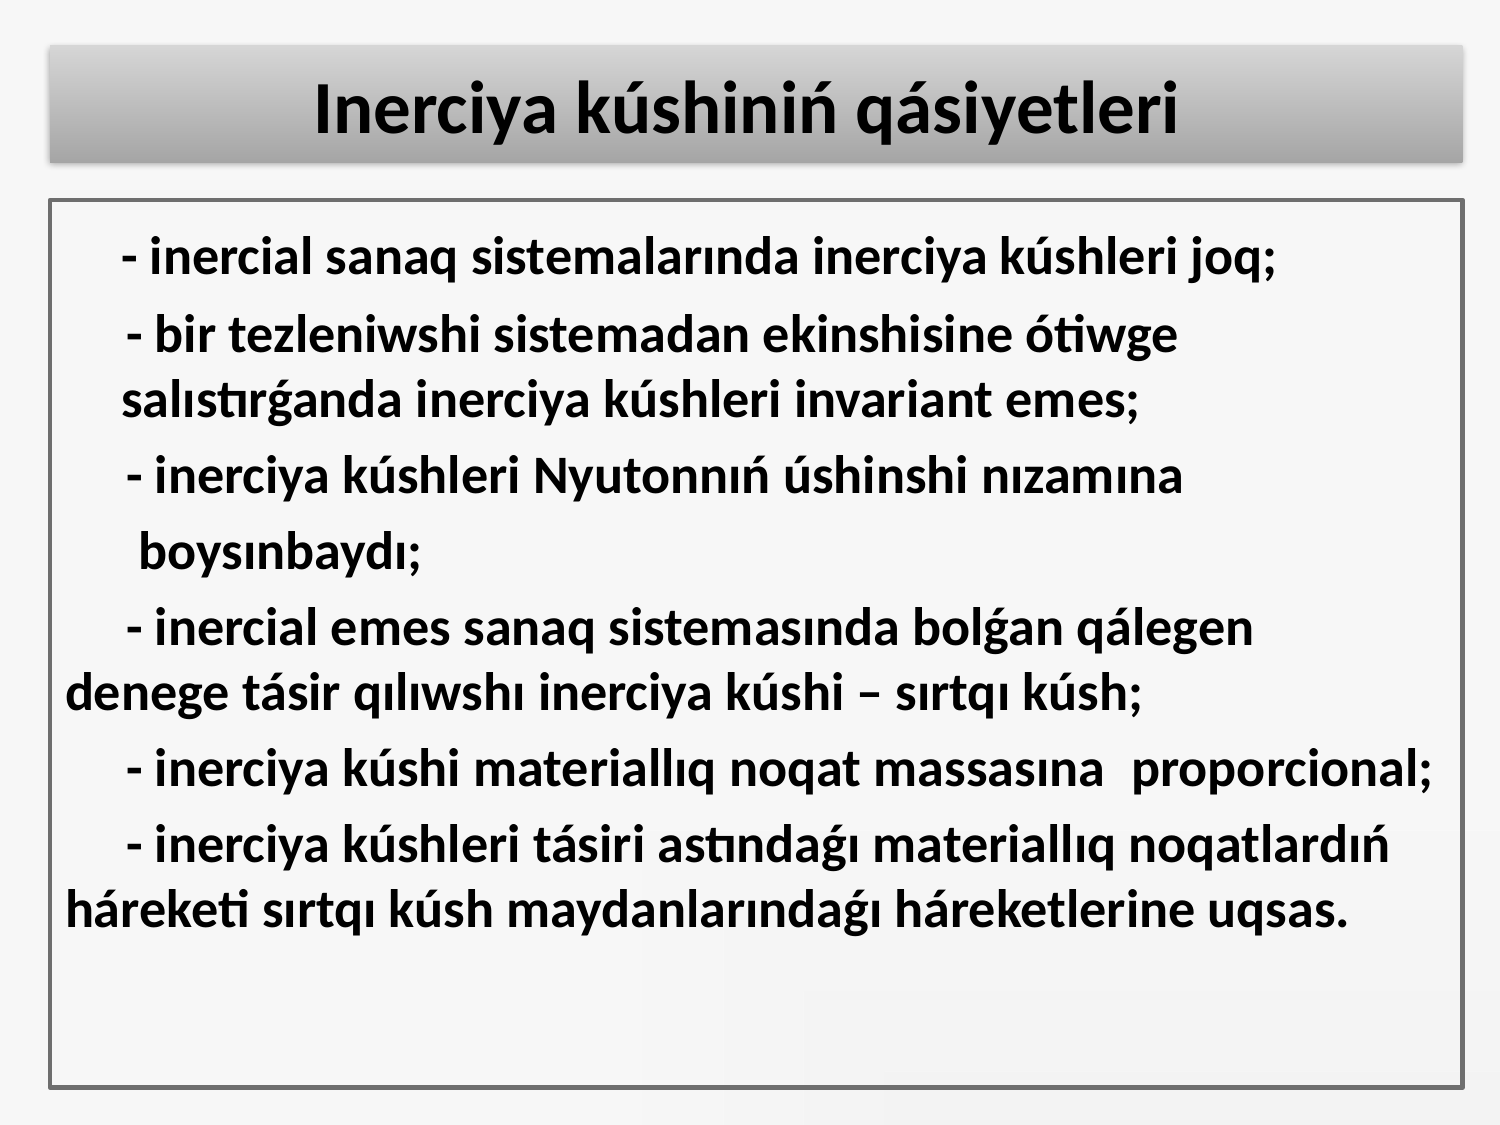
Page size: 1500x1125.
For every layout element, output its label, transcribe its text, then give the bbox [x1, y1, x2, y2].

title Inerciya kúshiniń qásiyetleri [50, 45, 1463, 163]
list - inercial sanaq sistemalarında inerciya kúshleri joq; - bir tezleniwshi sistemadan ekinshisine ótiwge salıstırǵanda inerciya kúshleri invariant emes; - inerciya kúshleri Nyutonnıń úshinshi nızamına boysınbaydı; - inercial emes sanaq sistemasında bolǵan qálegen denege tásir qılıwshı inerciya kúshi – sırtqı kúsh; - inerciya kúshi materiallıq noqat massasına proporcional; - inerciya kúshleri tásiri astındaǵı materiallıq noqatlardıń háreketi sırtqı kúsh maydanlarındaǵı háreketlerine uqsas. [50, 200, 1463, 1088]
